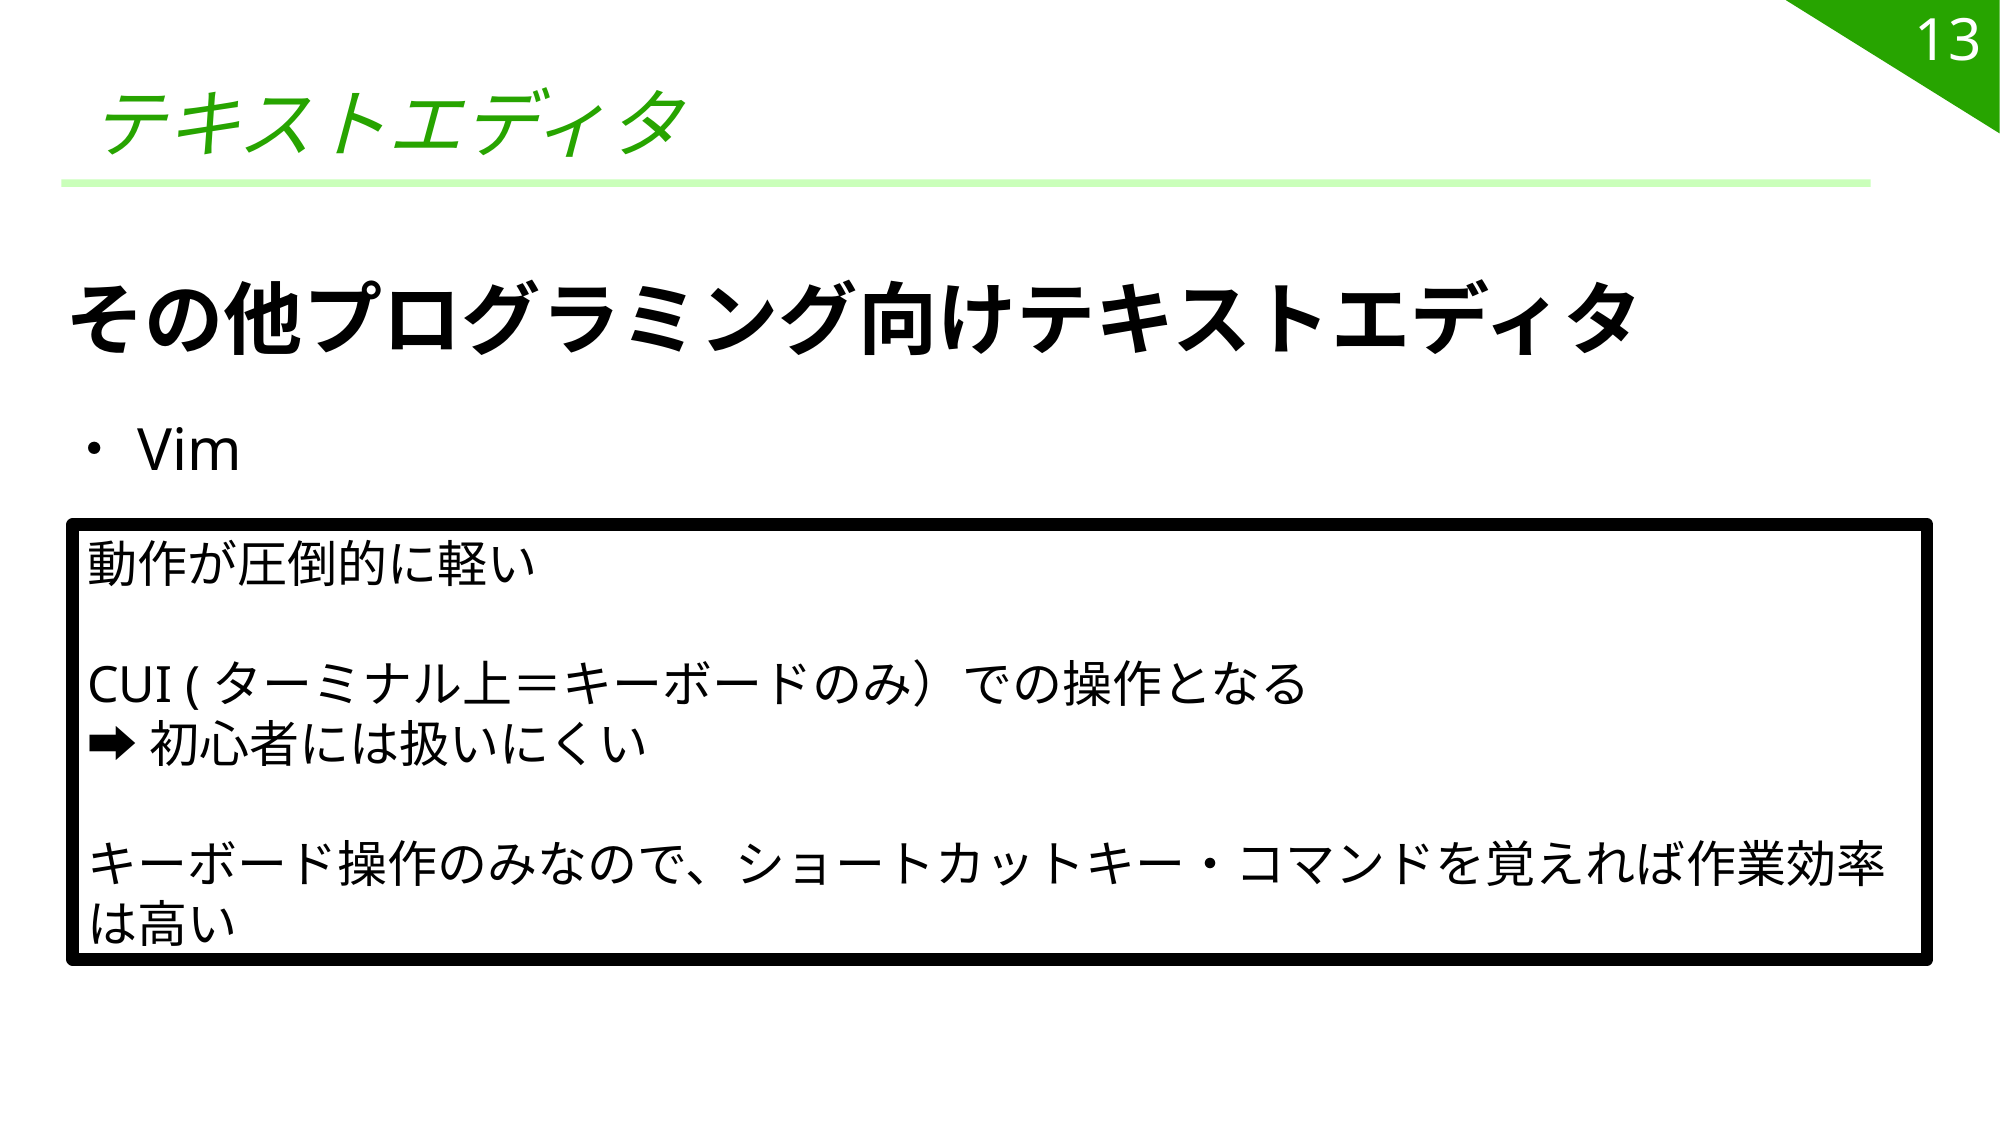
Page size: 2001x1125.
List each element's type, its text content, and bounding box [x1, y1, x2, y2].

text_box 動作が圧倒的に軽い CUI (ターミナル上＝キーボードのみ）での操作となる ➡初心者には扱いにくい キーボード操作のみなので、ショートカットキー・コマンドを覚えれば作業効率は高い [72, 524, 1928, 960]
list その他プログラミング向けテキストエディタ ・Vim [50, 214, 2000, 498]
title テキストエディタ [75, 41, 1925, 175]
slide_number 13 [1714, 11, 1997, 72]
